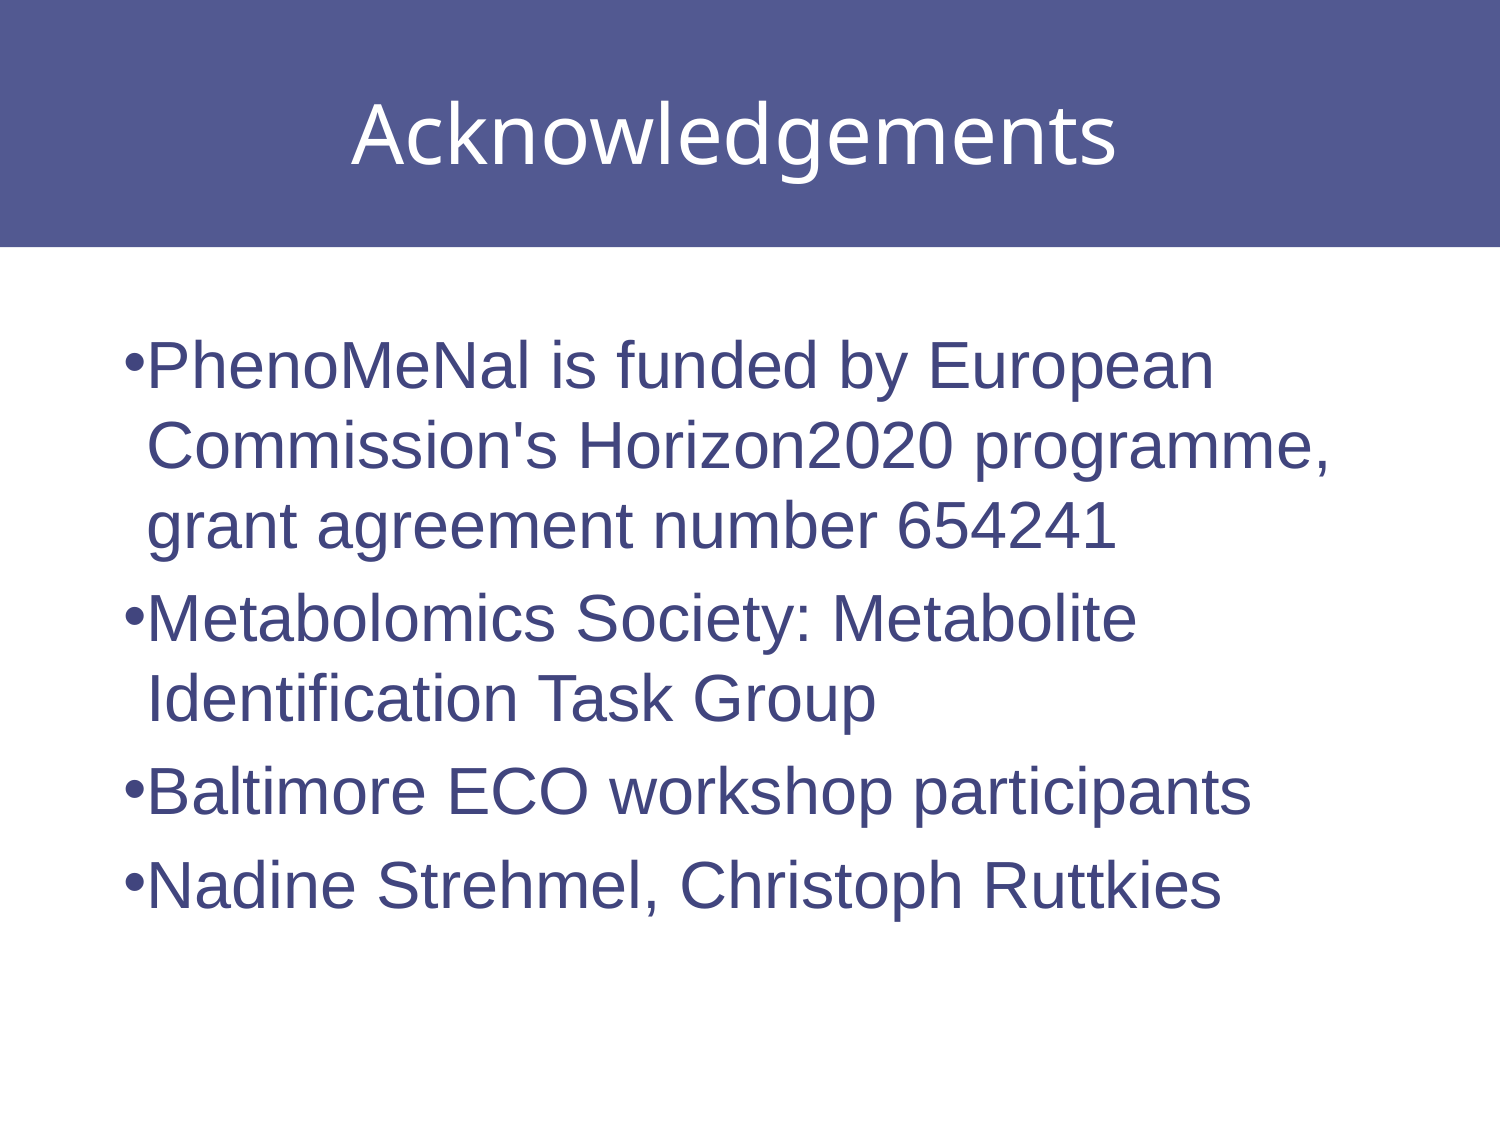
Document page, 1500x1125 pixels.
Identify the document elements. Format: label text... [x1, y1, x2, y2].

title Acknowledgements [60, 37, 1411, 226]
list PhenoMeNal is funded by European Commission's Horizon2020 programme, grant agreement number 654241 Metabolomics Society: Metabolite Identification Task Group Baltimore ECO workshop participants Nadine Strehmel, Christoph Ruttkies [75, 306, 1425, 1049]
